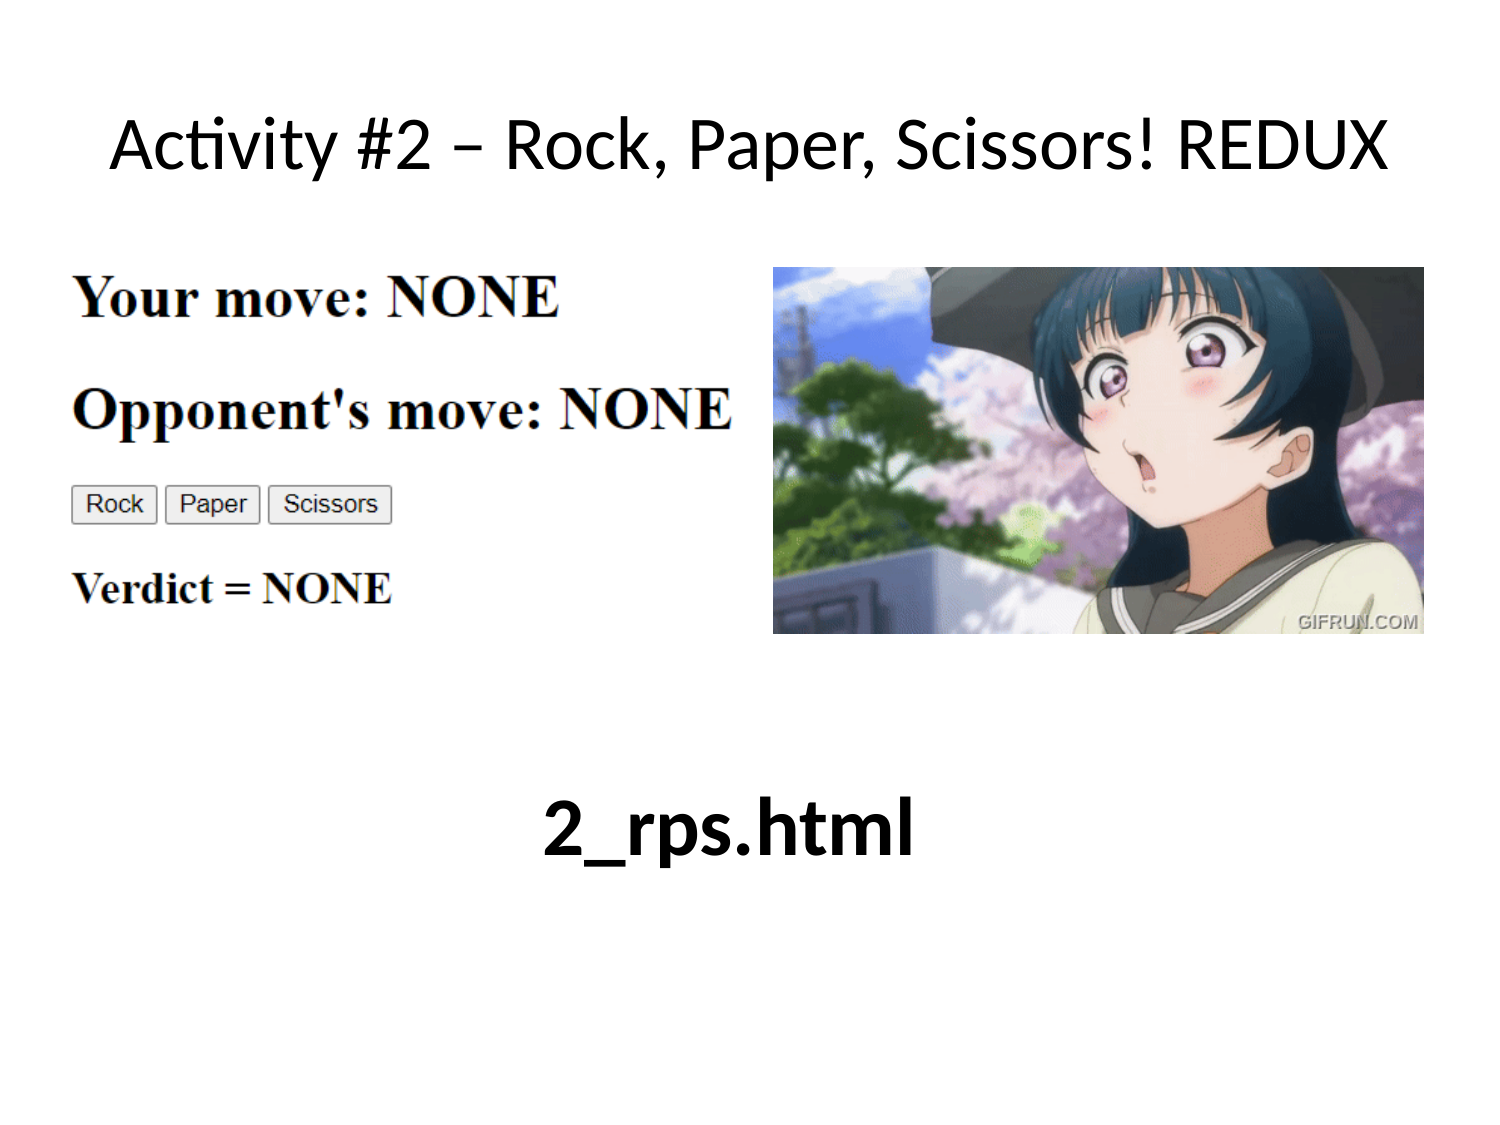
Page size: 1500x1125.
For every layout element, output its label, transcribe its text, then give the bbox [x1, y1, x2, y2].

picture [773, 266, 1424, 634]
text_box 2_rps.html [527, 764, 932, 879]
title Activity #2 – Rock, Paper, Scissors! REDUX [75, 45, 1425, 233]
picture [64, 255, 761, 646]
